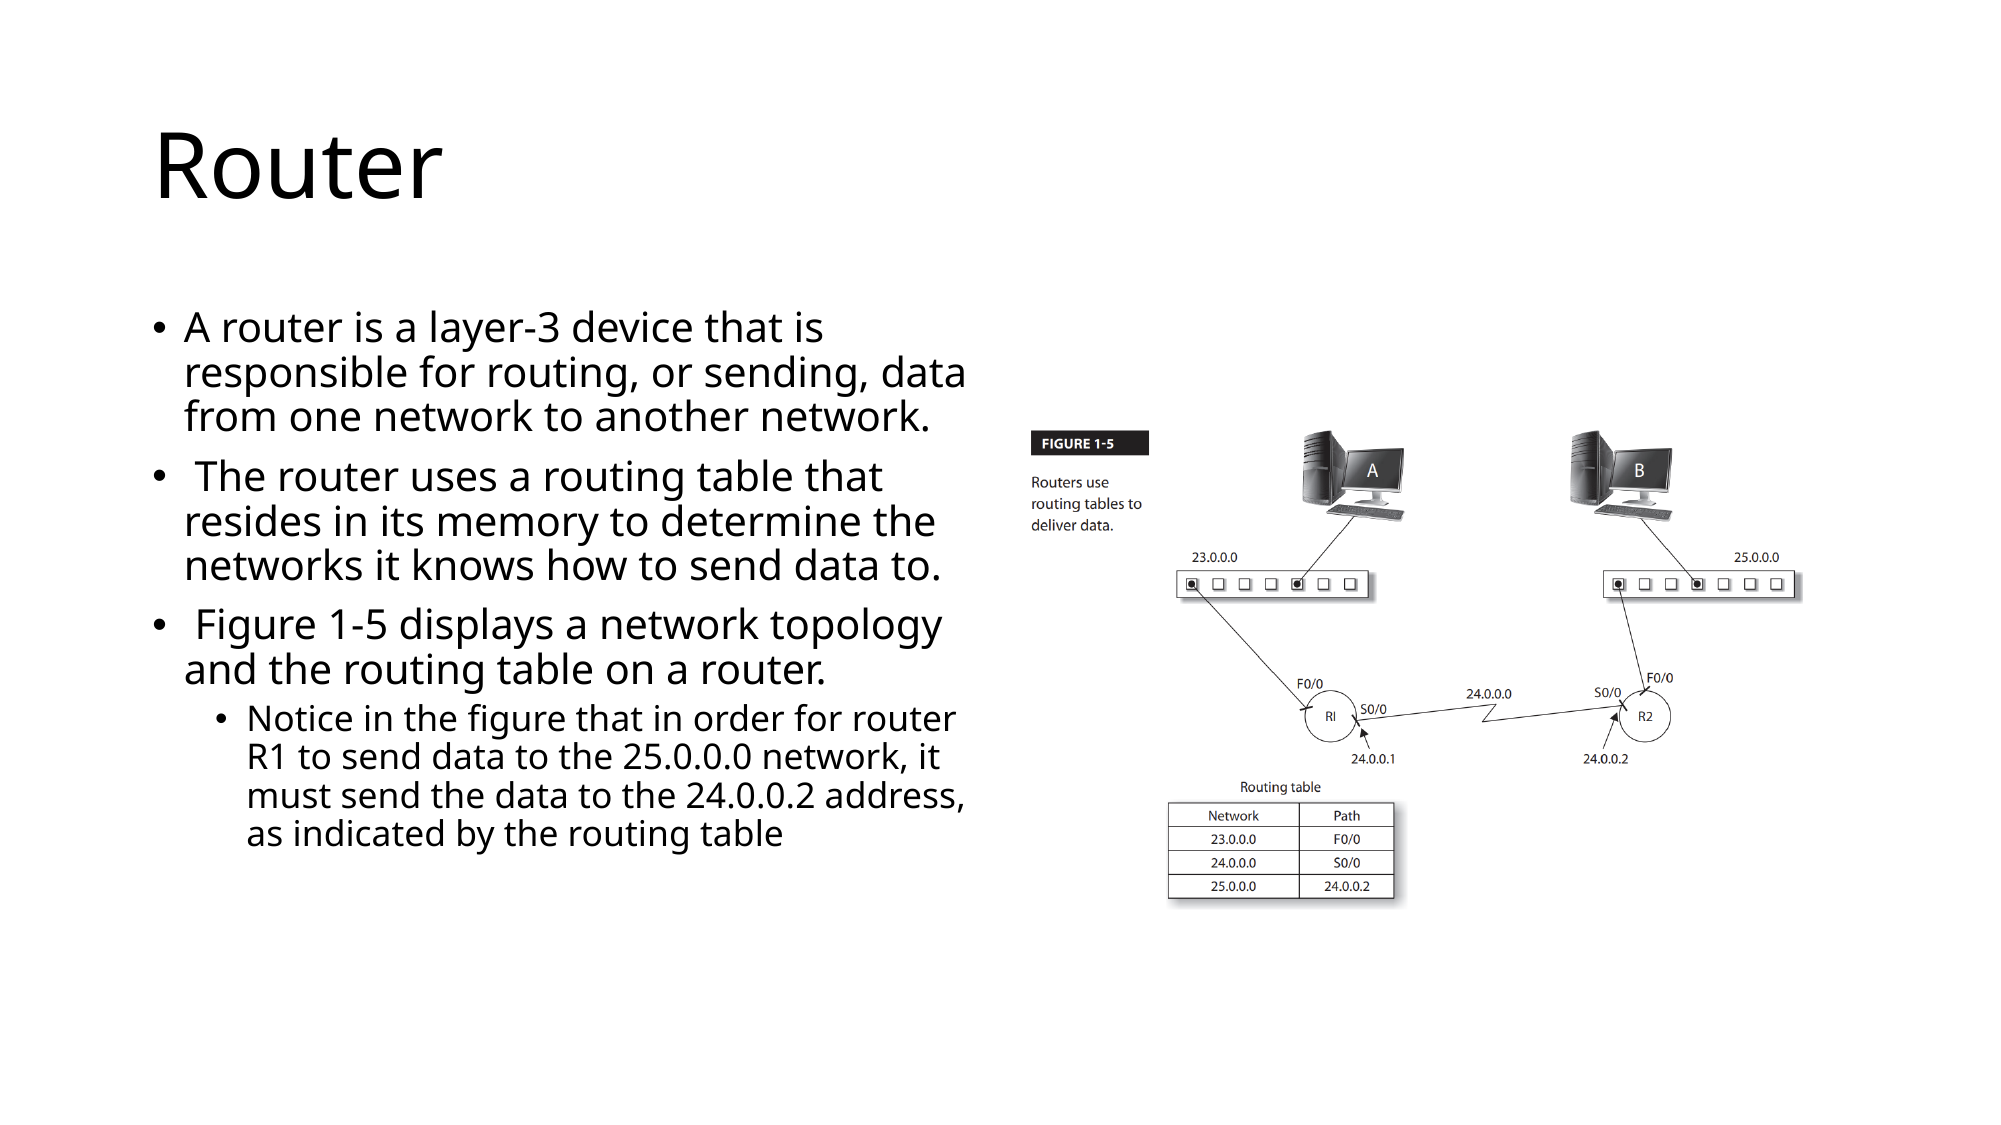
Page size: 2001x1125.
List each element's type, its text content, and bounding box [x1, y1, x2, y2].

list A router is a layer-3 device that is responsible for routing, or sending, data from one network to another network. The router uses a routing table that resides in its memory to determine the networks it knows how to send data to. Figure 1-5 displays a network topology and the routing table on a router. Notice in the figure that in order for router R1 to send data to the 25.0.0.0 network, it must send the data to the 24.0.0.2 address, as indicated by the routing table [137, 299, 988, 1014]
title Router [137, 59, 1863, 278]
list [1011, 388, 1863, 925]
